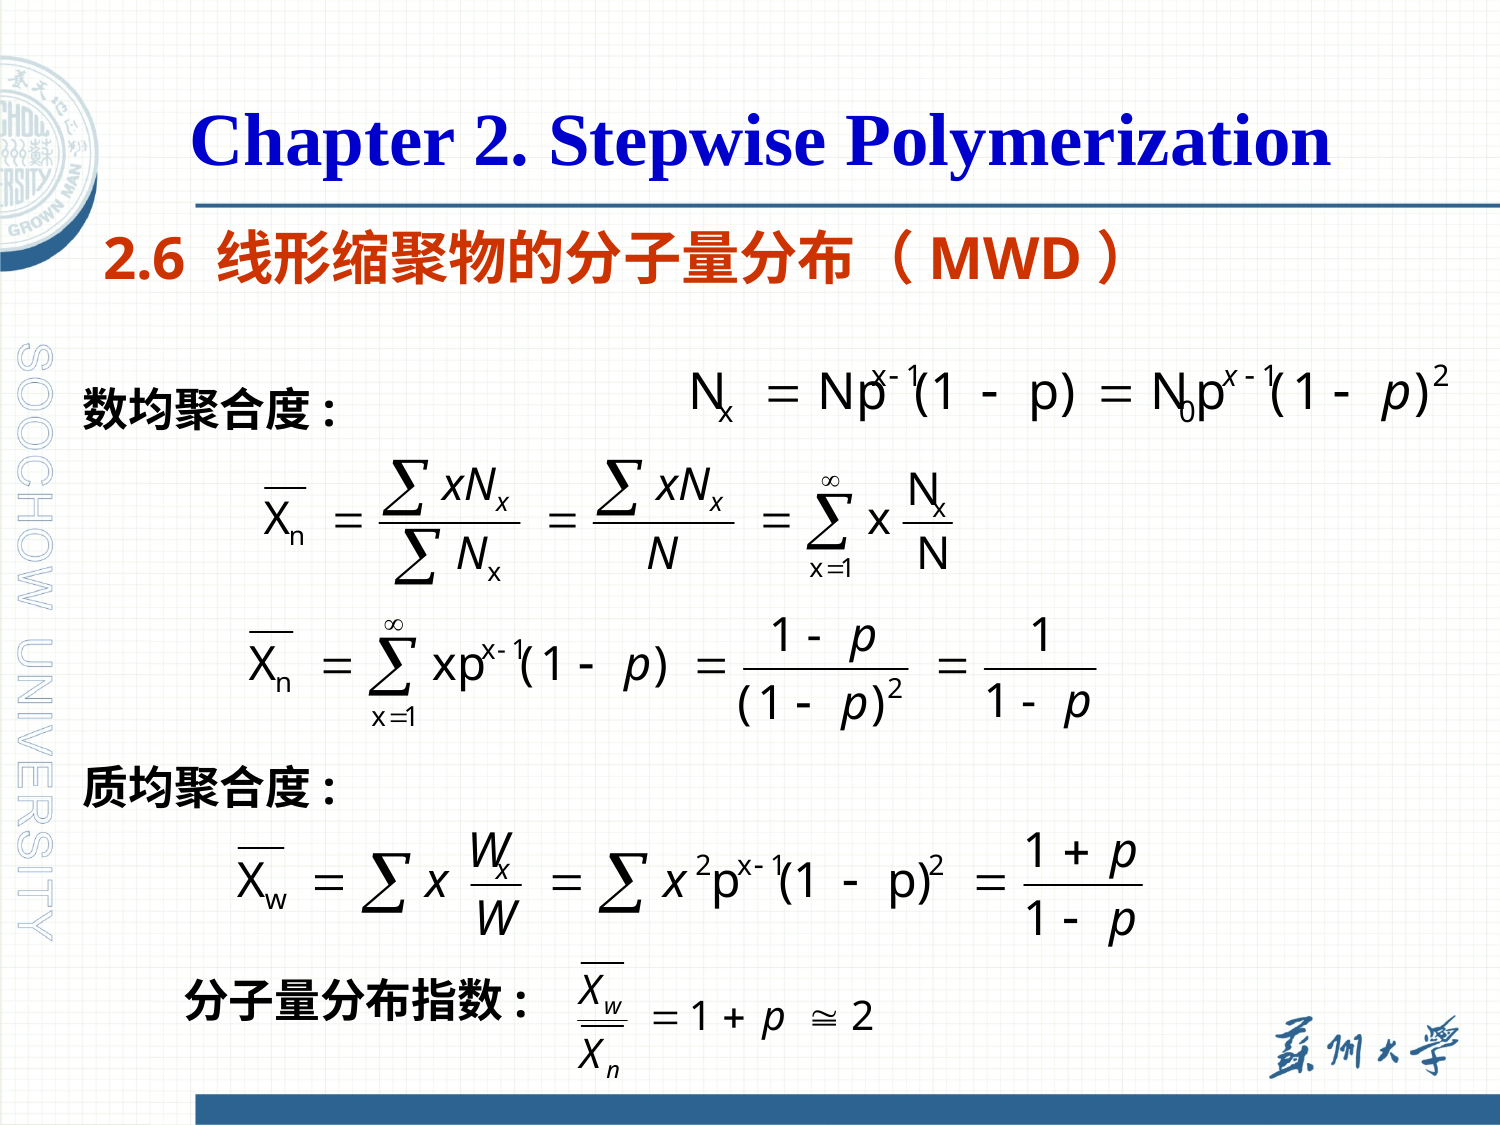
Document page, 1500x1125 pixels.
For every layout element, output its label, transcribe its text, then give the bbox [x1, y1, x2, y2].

text_box 2.6 线形缩聚物的分子量分布（MWD） [88, 213, 1459, 299]
picture [0, 0, 1500, 1125]
text_box 质均聚合度: [68, 751, 563, 822]
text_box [256, 451, 963, 596]
text_box 分子量分布指数: [168, 964, 565, 1034]
text_box Chapter 2. Stepwise Polymerization [174, 82, 1349, 188]
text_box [570, 951, 878, 1089]
text_box 数均聚合度: [68, 373, 563, 444]
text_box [680, 349, 1457, 431]
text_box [241, 597, 1105, 737]
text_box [229, 816, 1152, 951]
